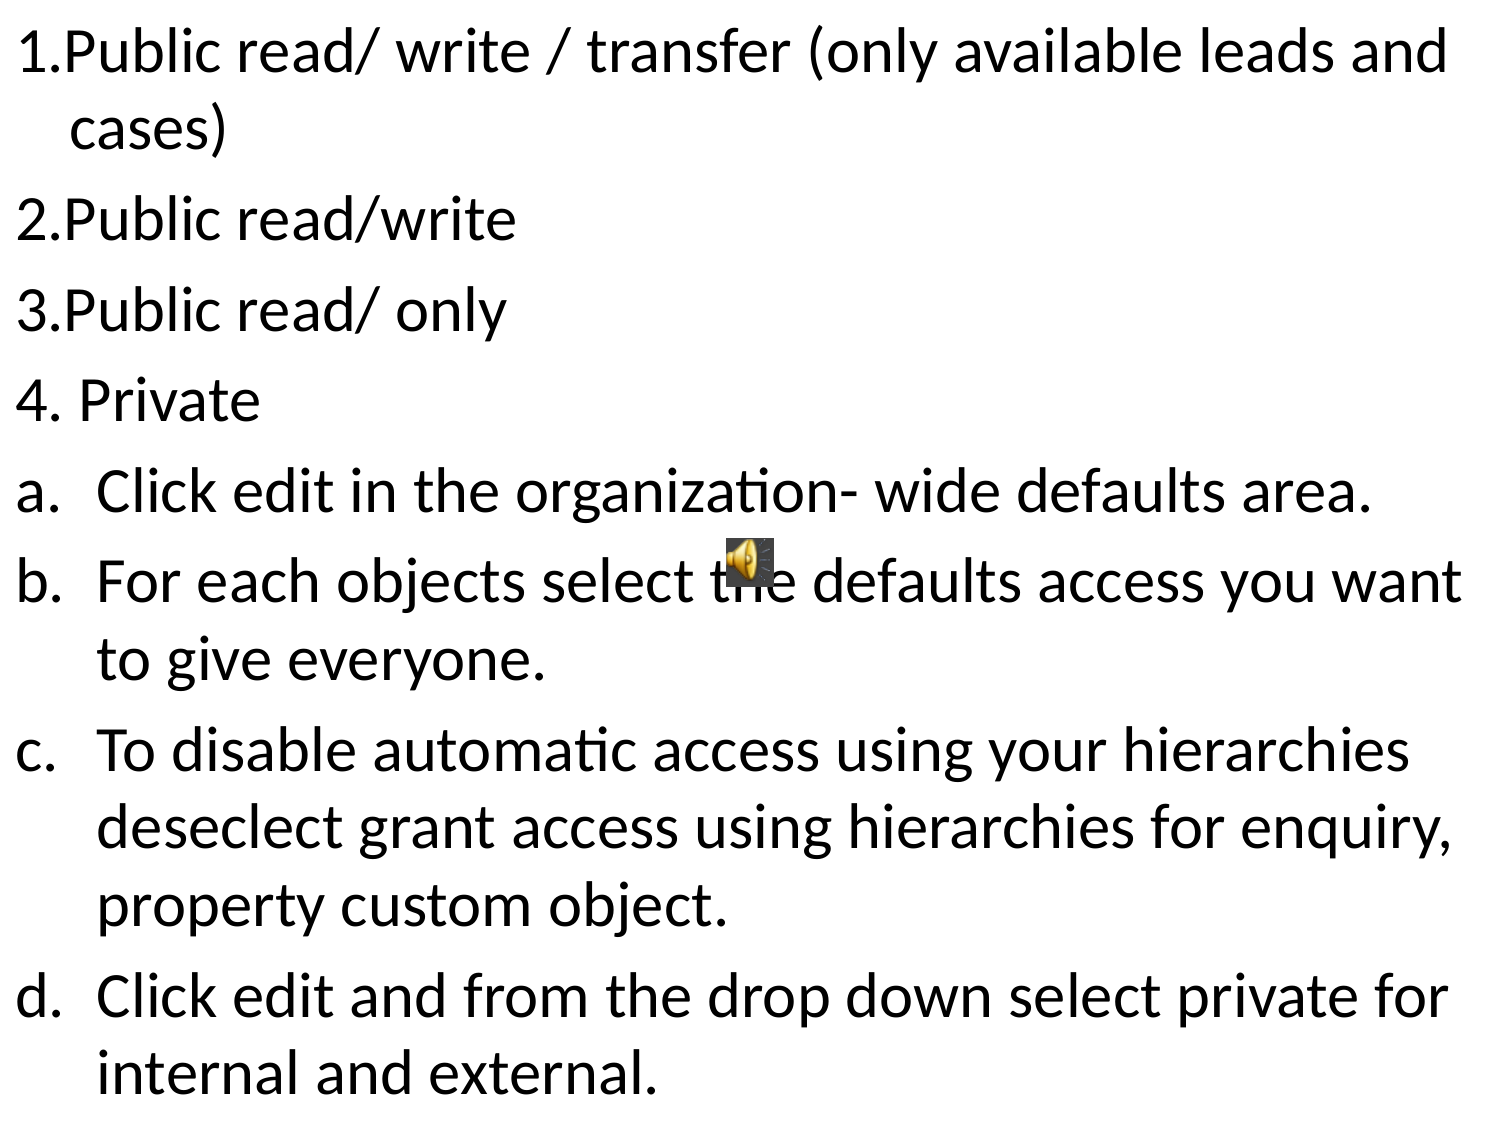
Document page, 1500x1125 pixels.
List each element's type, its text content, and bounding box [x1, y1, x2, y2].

picture [724, 537, 776, 588]
list 1.Public read/ write / transfer (only available leads and cases) 2.Public read/write 3.Public read/ only 4. Private Click edit in the organization- wide defaults area. For each objects select the defaults access you want to give everyone. To disable automatic access using your hierarchies deseclect grant access using hierarchies for enquiry, property custom object. Click edit and from the drop down select private for internal and external. [0, 0, 1500, 1125]
